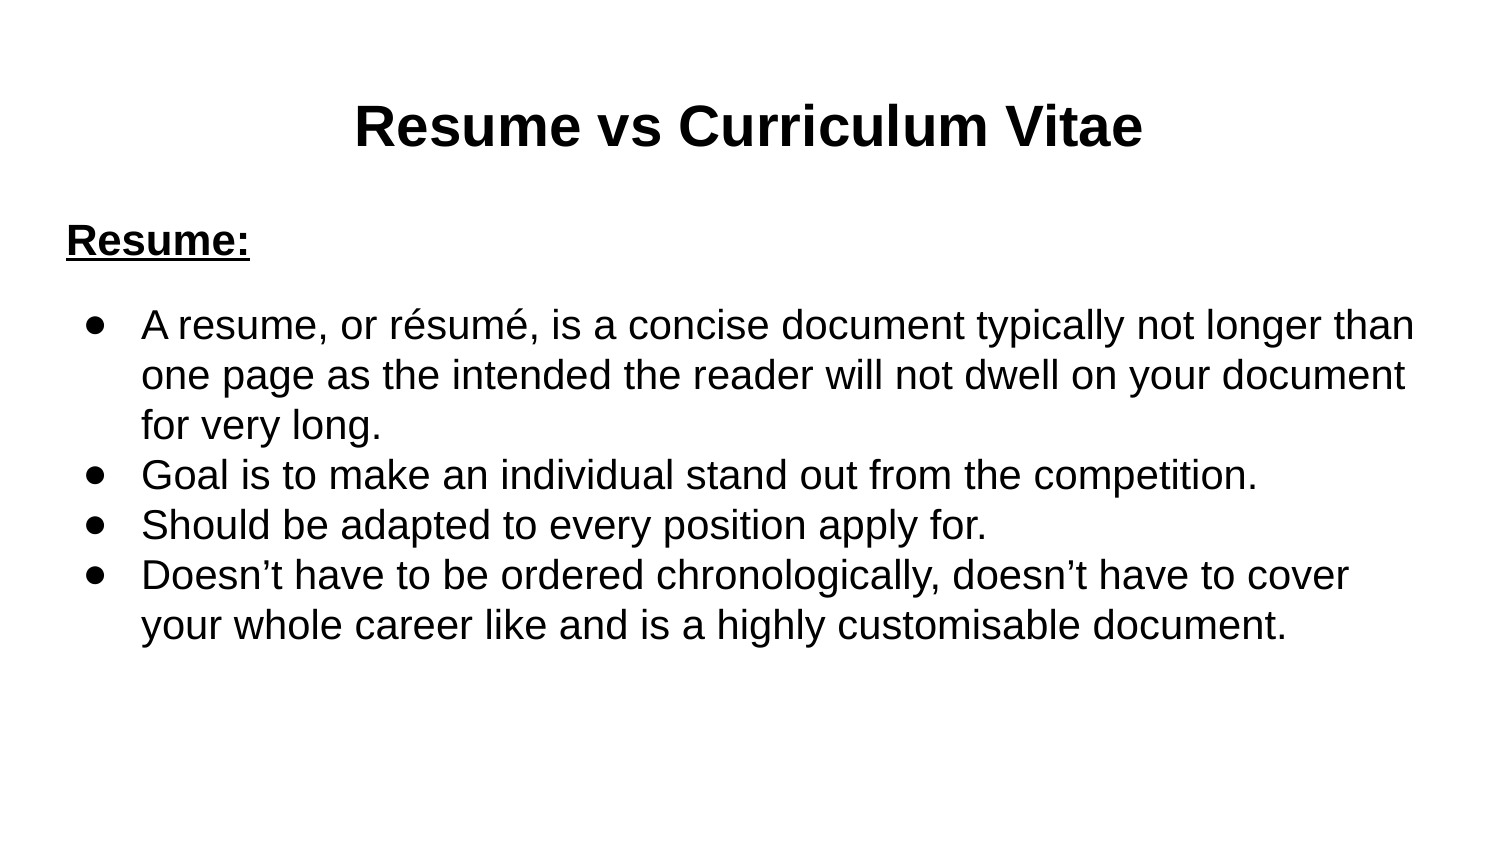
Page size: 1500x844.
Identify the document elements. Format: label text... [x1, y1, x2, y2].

list Resume: A resume, or résumé, is a concise document typically not longer than one page as the intended the reader will not dwell on your document for very long. Goal is to make an individual stand out from the competition. Should be adapted to every position apply for. Doesn’t have to be ordered chronologically, doesn’t have to cover your whole career like and is a highly customisable document. [51, 189, 1449, 750]
title Resume vs Curriculum Vitae [51, 72, 1449, 167]
